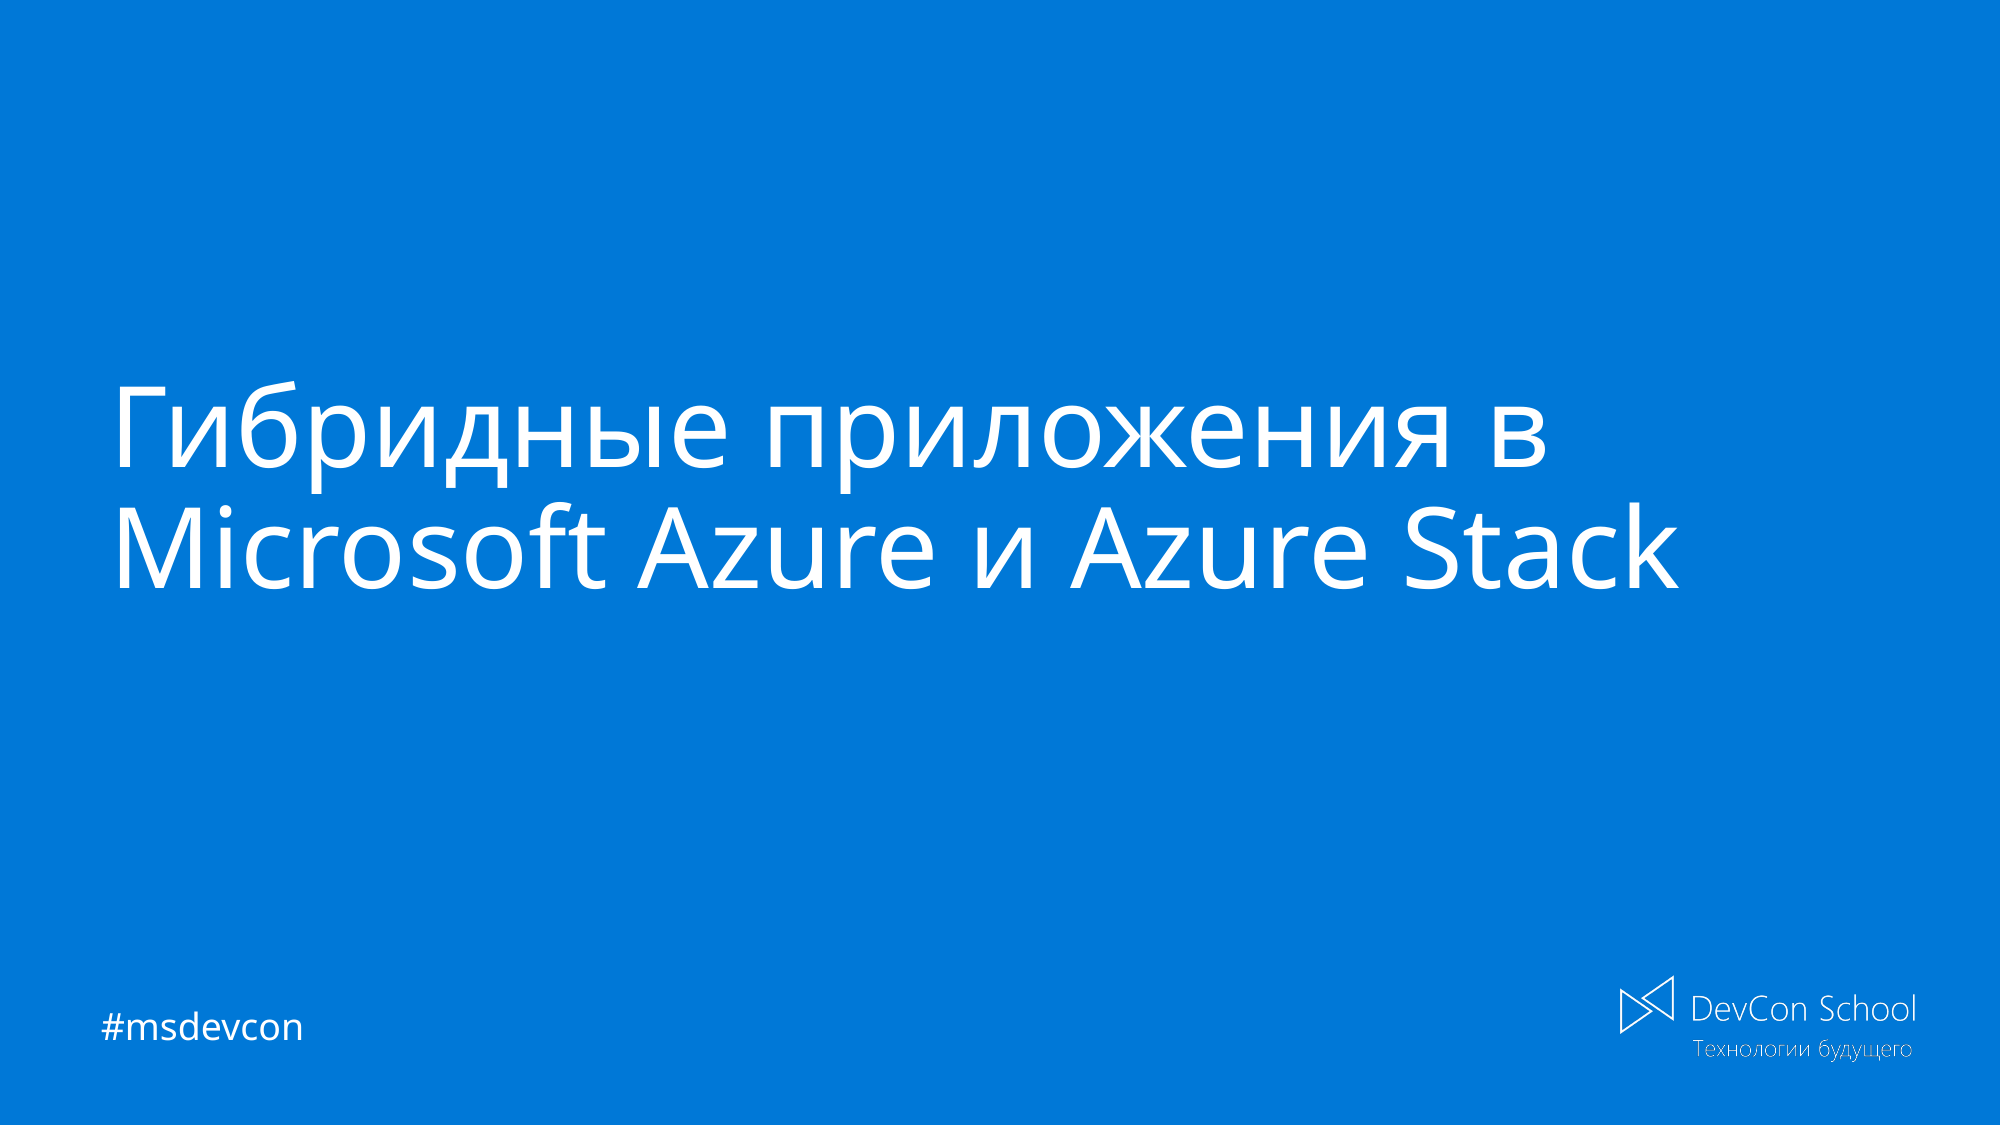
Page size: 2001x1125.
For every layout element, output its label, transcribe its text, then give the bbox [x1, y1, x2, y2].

title Гибридные приложения в Microsoft Azure и Azure Stack [109, 236, 1705, 621]
picture [1620, 975, 1929, 1076]
